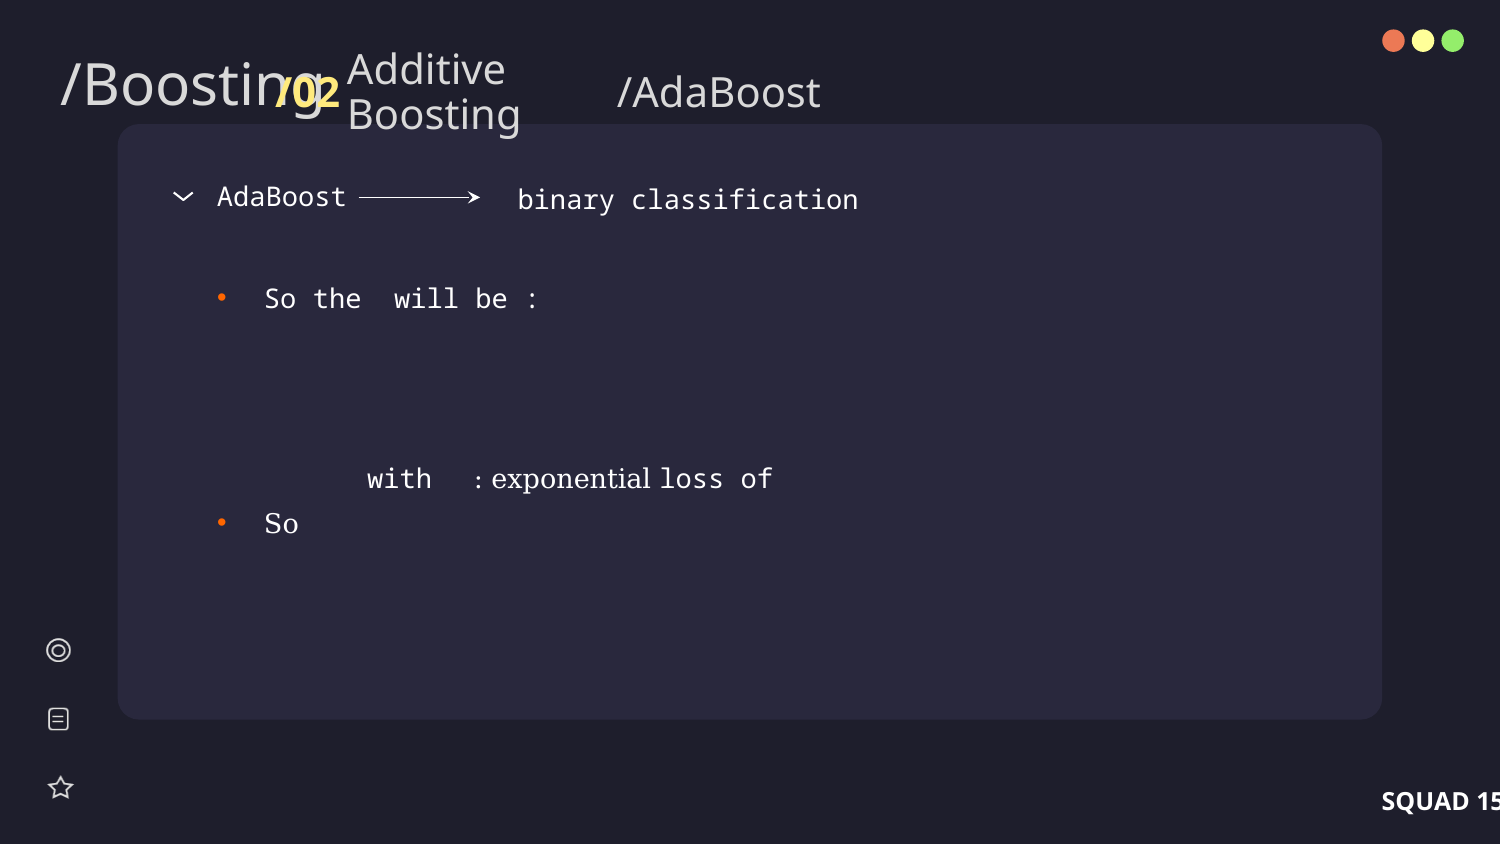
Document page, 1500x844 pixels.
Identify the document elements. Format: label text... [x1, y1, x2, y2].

picture [45, 638, 75, 801]
text_box Additive Boosting [331, 41, 634, 145]
text_box [173, 192, 183, 200]
text_box SQUAD 15 [1366, 774, 1500, 827]
text_box /AdaBoost [602, 58, 1373, 124]
text_box [1382, 29, 1405, 52]
text_box /02 [260, 58, 331, 124]
text_box /Boosting [45, 36, 440, 138]
text_box AdaBoost [183, 175, 373, 226]
text_box [1441, 29, 1464, 52]
text_box [1411, 29, 1435, 52]
text_box [116, 124, 1384, 721]
